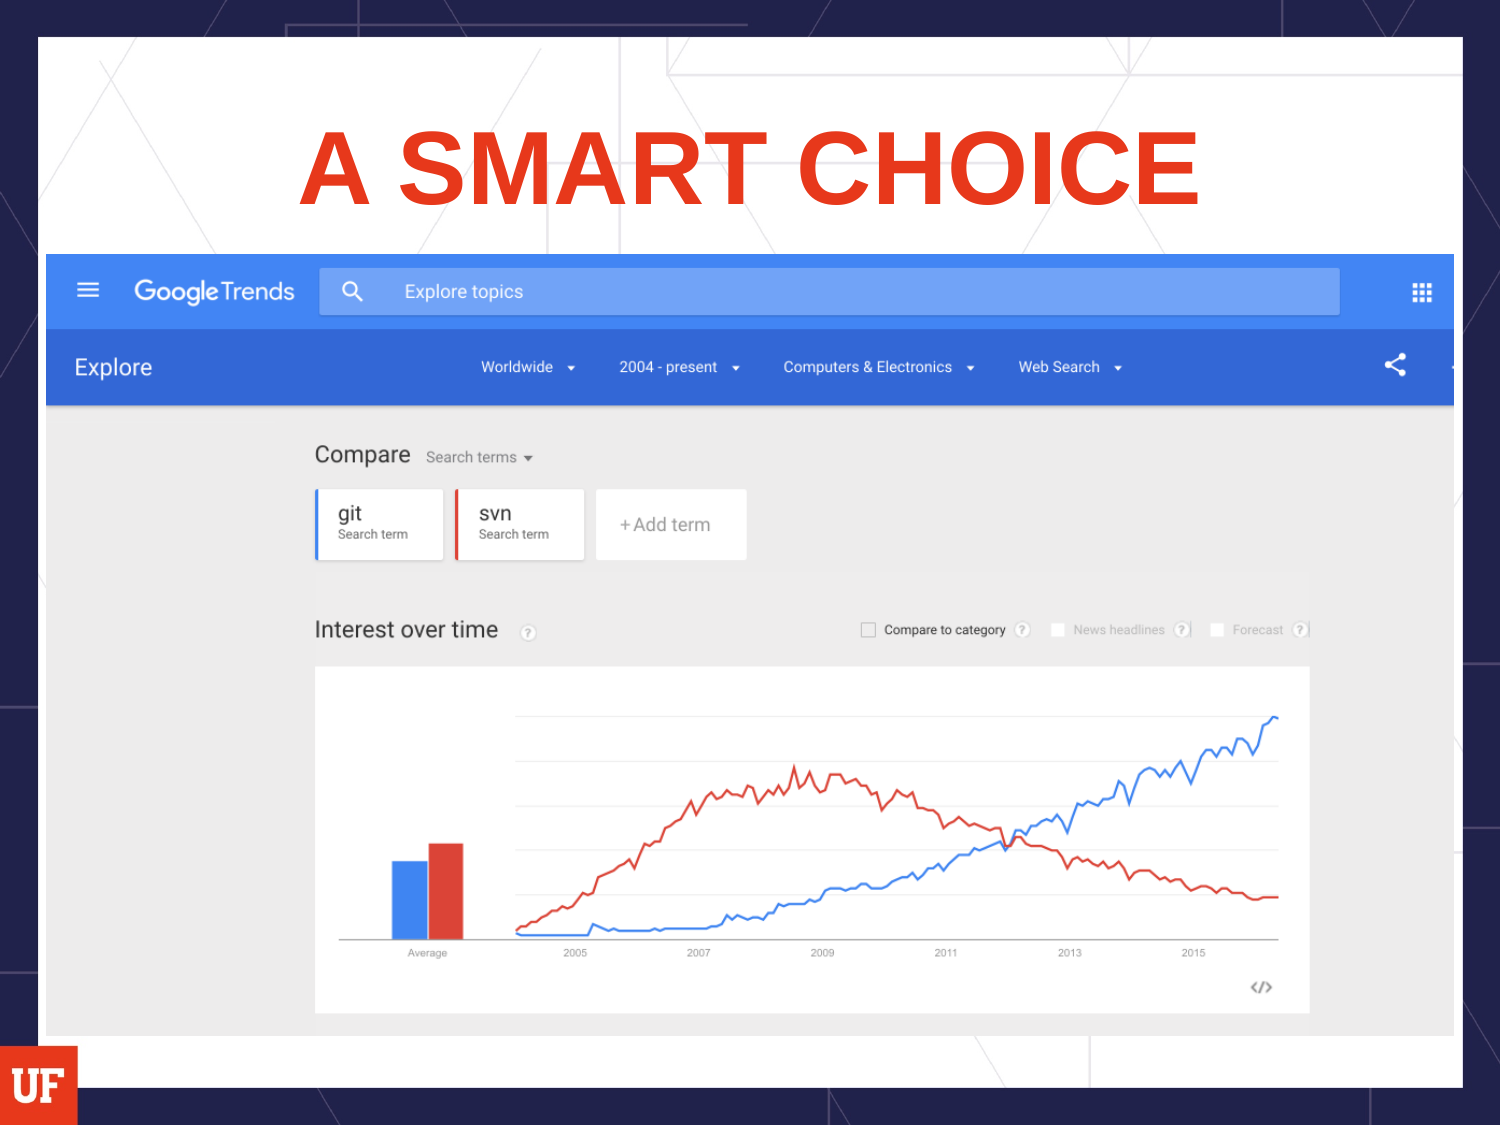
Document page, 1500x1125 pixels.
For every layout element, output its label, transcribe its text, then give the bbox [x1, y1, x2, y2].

picture [0, 0, 1500, 1125]
title A SMART CHOICE [62, 62, 1438, 252]
